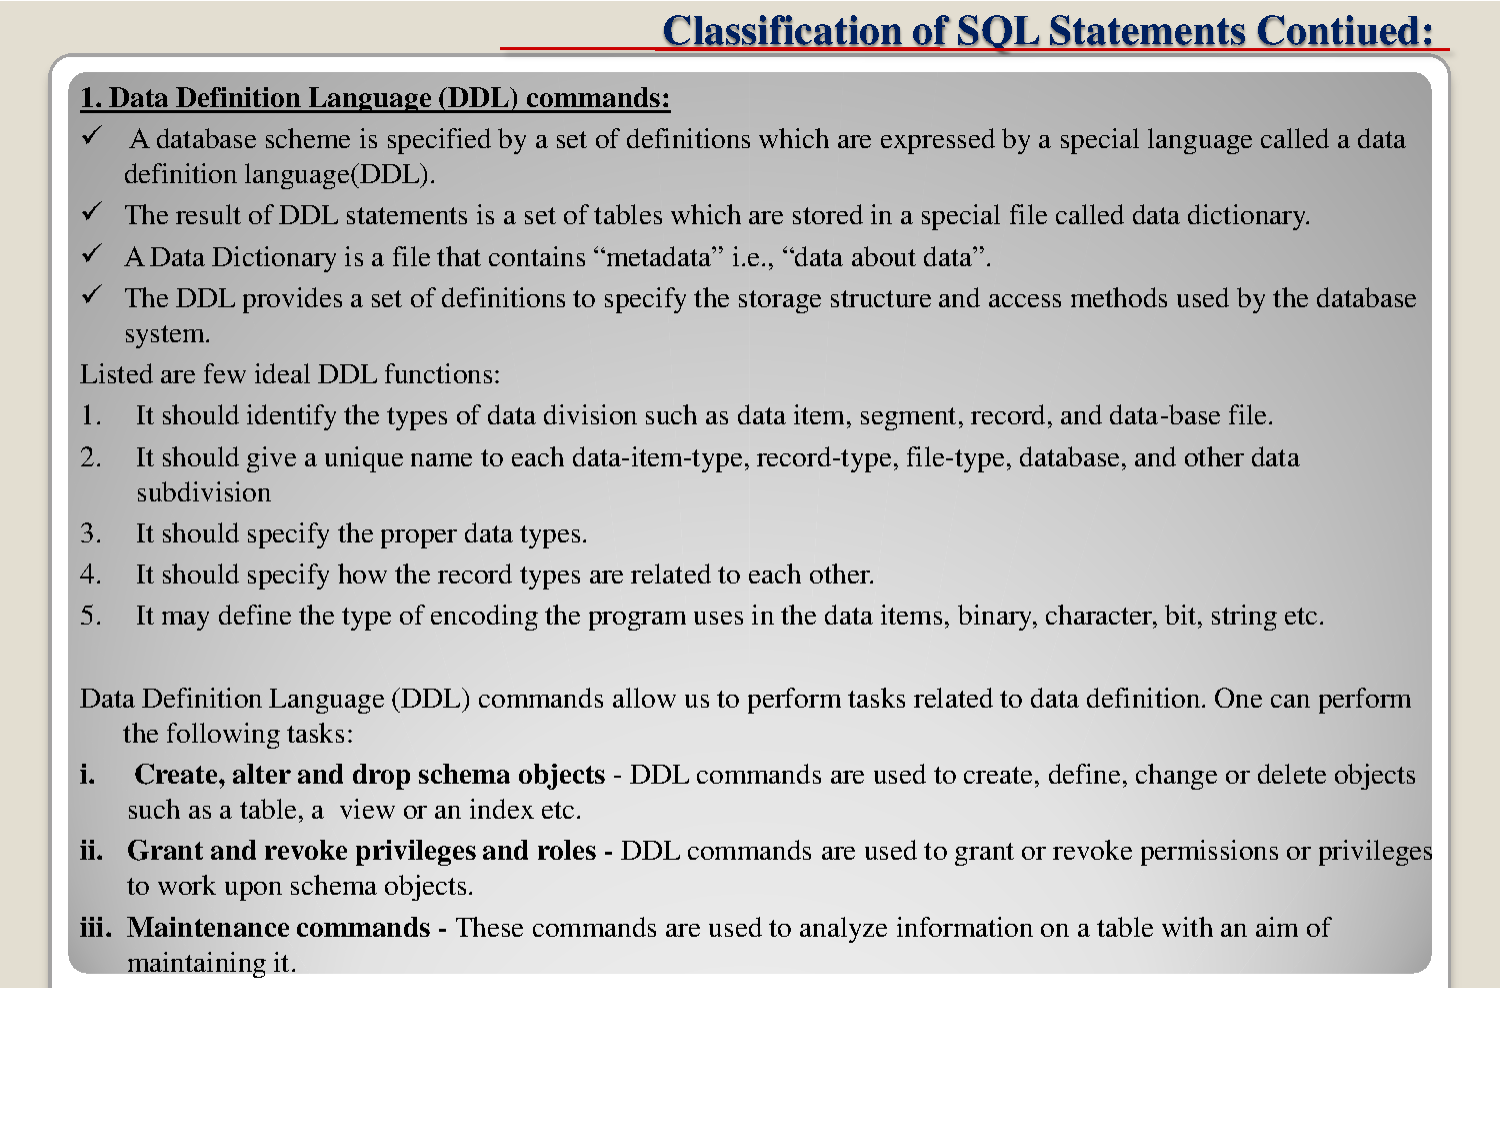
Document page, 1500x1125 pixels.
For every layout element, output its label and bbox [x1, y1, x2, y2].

picture [0, 1, 1500, 988]
